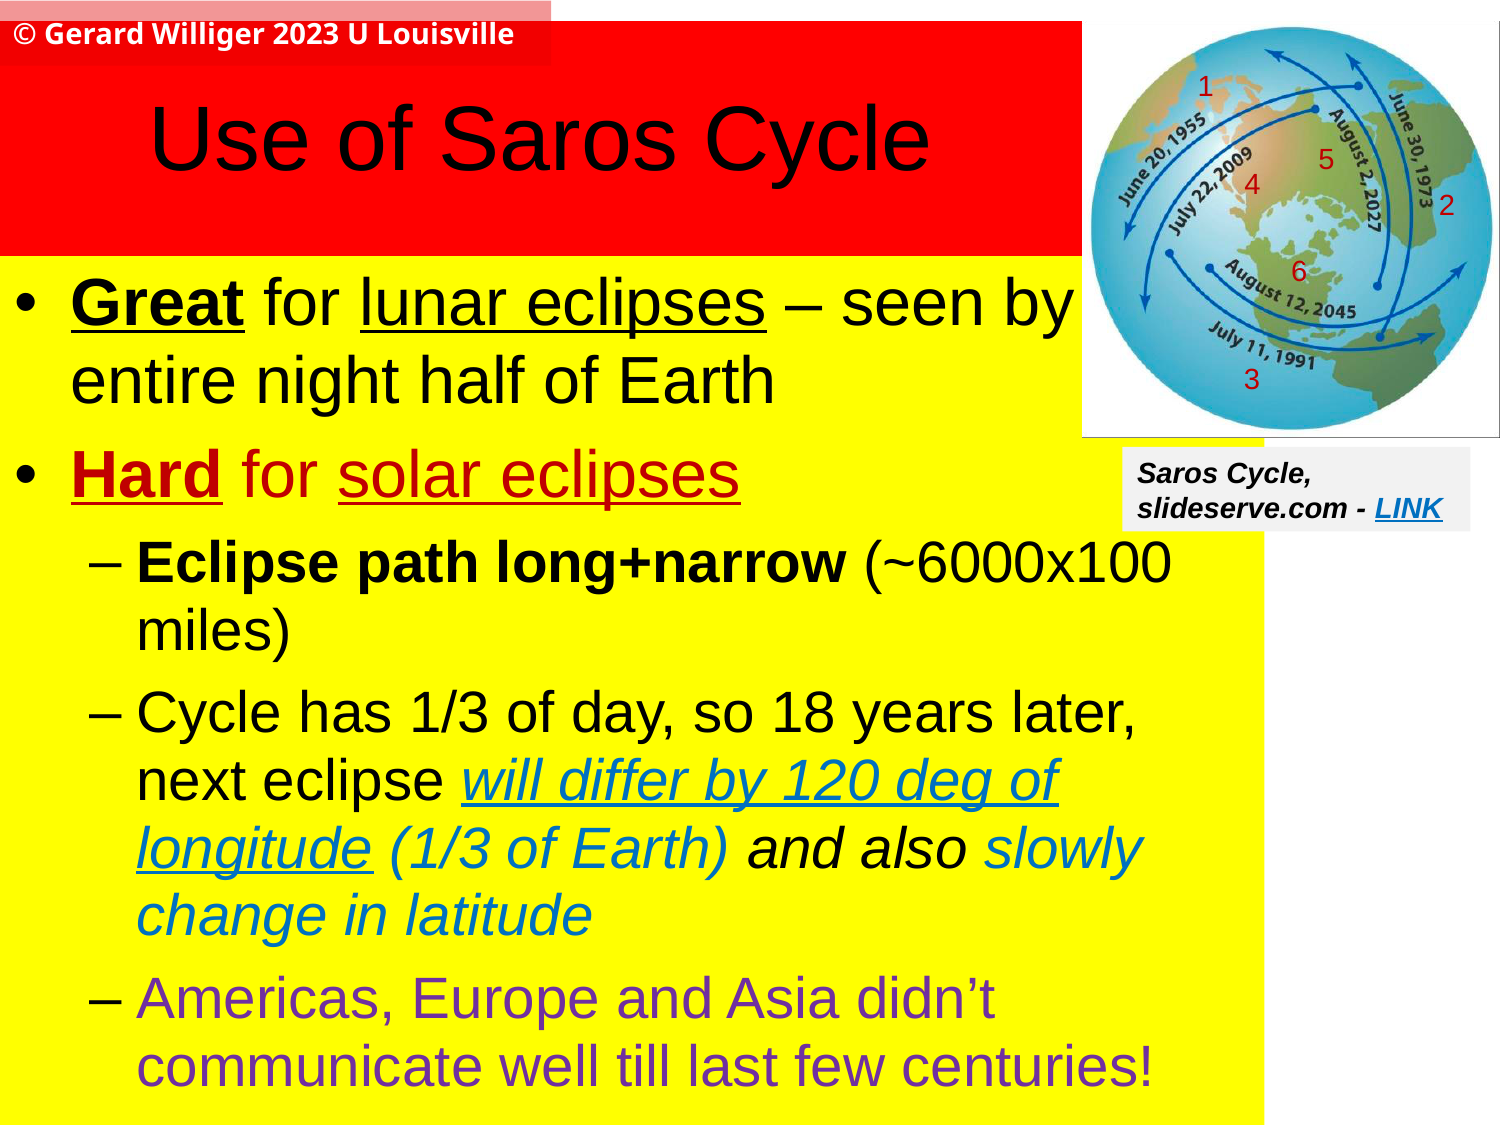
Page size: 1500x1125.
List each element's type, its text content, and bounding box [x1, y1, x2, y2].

title Use of Saros Cycle [0, 21, 1079, 256]
text_box © Gerard Williger 2023 U Louisville [0, 0, 552, 66]
text_box Saros Cycle, slideserve.com - LINK [1122, 446, 1471, 532]
picture [1081, 20, 1500, 438]
list Great for lunar eclipses – seen by entire night half of Earth Hard for solar eclipses Eclipse path long+narrow (~6000x100 miles) Cycle has 1/3 of day, so 18 years later, next eclipse will differ by 120 deg of longitude (1/3 of Earth) and also slowly change in latitude Americas, Europe and Asia didn’t communicate well till last few centuries! [0, 256, 1265, 1125]
